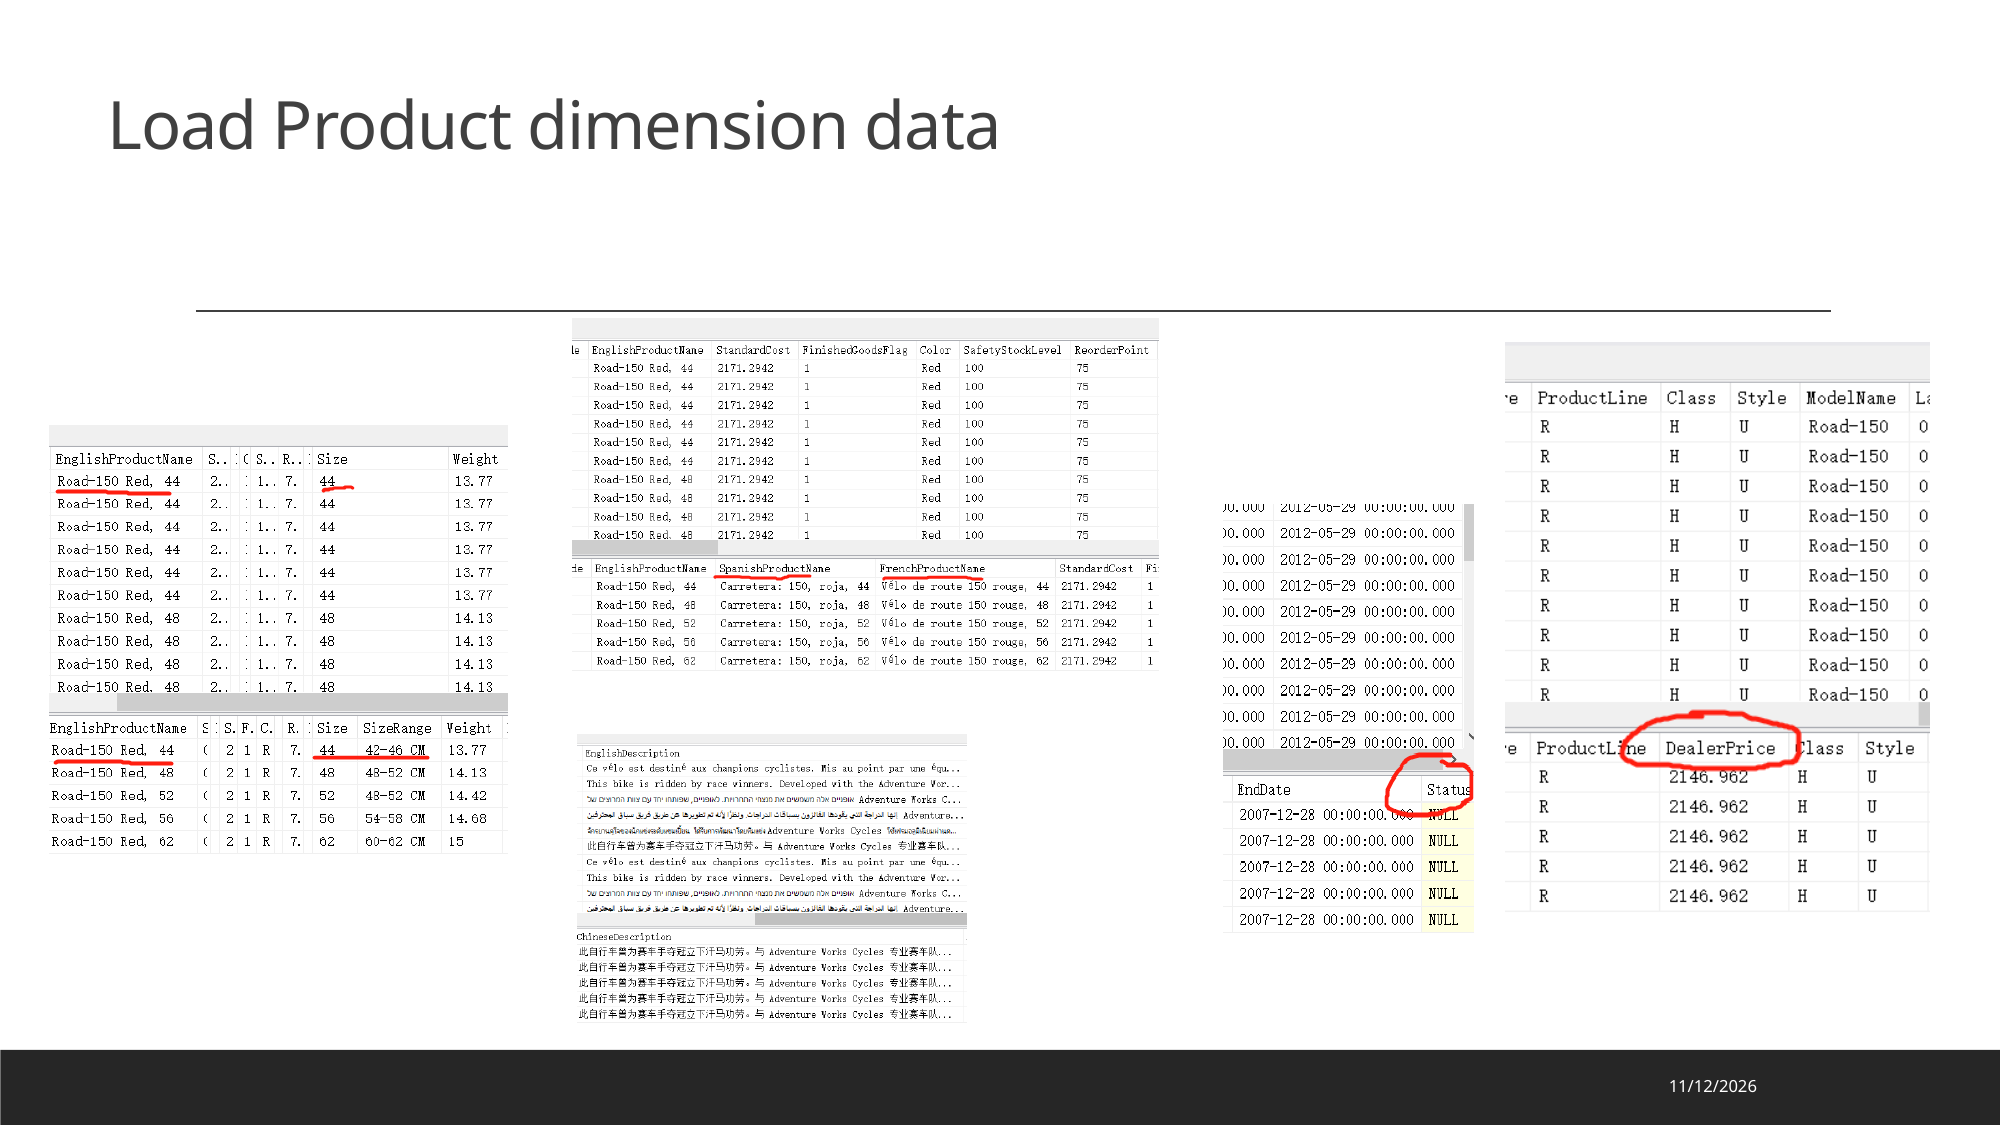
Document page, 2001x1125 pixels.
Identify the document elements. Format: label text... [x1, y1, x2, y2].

text_box Load Product dimension data [92, 48, 1743, 172]
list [1505, 342, 1931, 959]
picture [572, 318, 1159, 702]
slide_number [1348, 1057, 1773, 1118]
picture [48, 425, 509, 880]
picture [577, 734, 968, 1036]
picture [1222, 504, 1474, 959]
